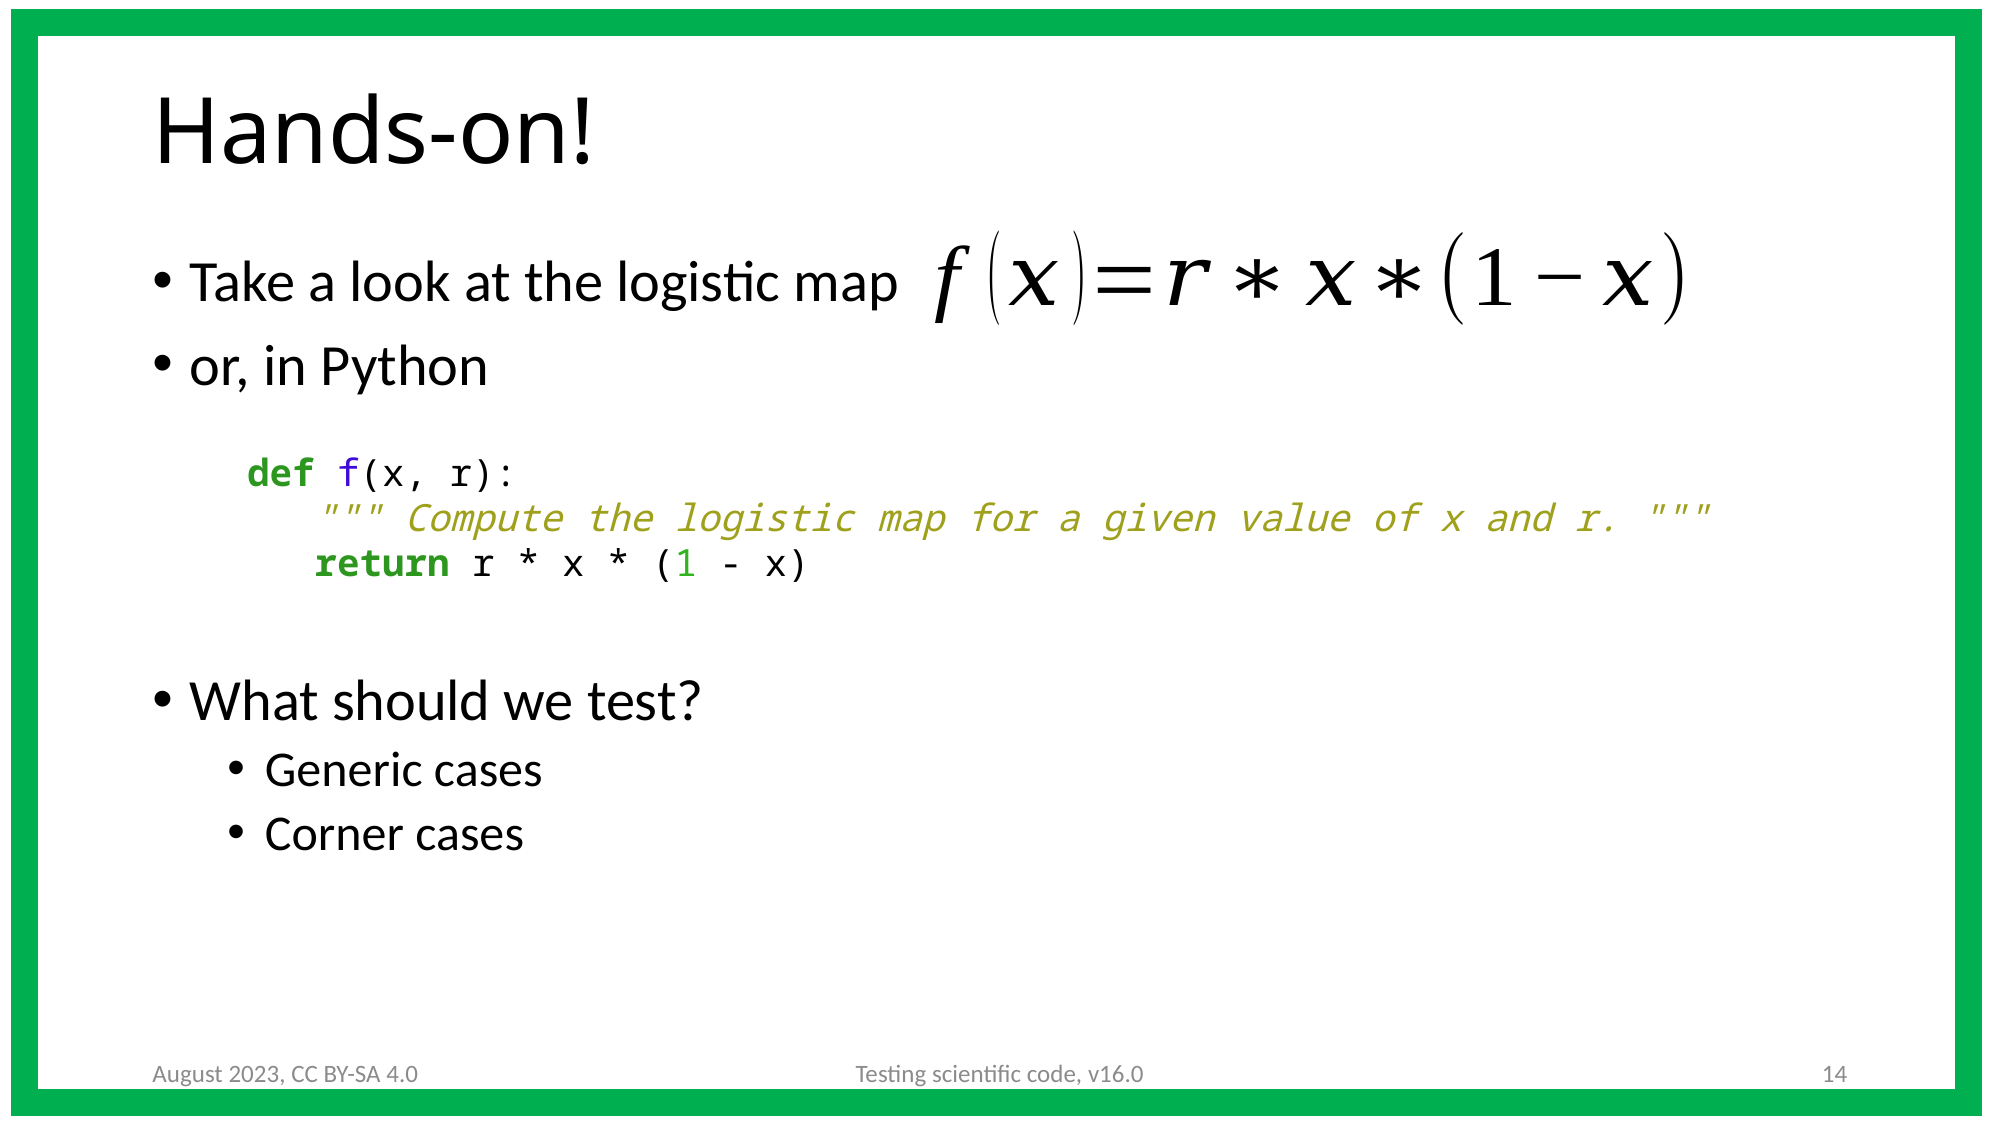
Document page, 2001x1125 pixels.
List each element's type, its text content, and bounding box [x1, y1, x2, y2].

text_box [24, 21, 1970, 1104]
text_box def f(x, r): """ Compute the logistic map for a given value of x and r. """ return r * x * (1 - x) [232, 442, 1768, 592]
